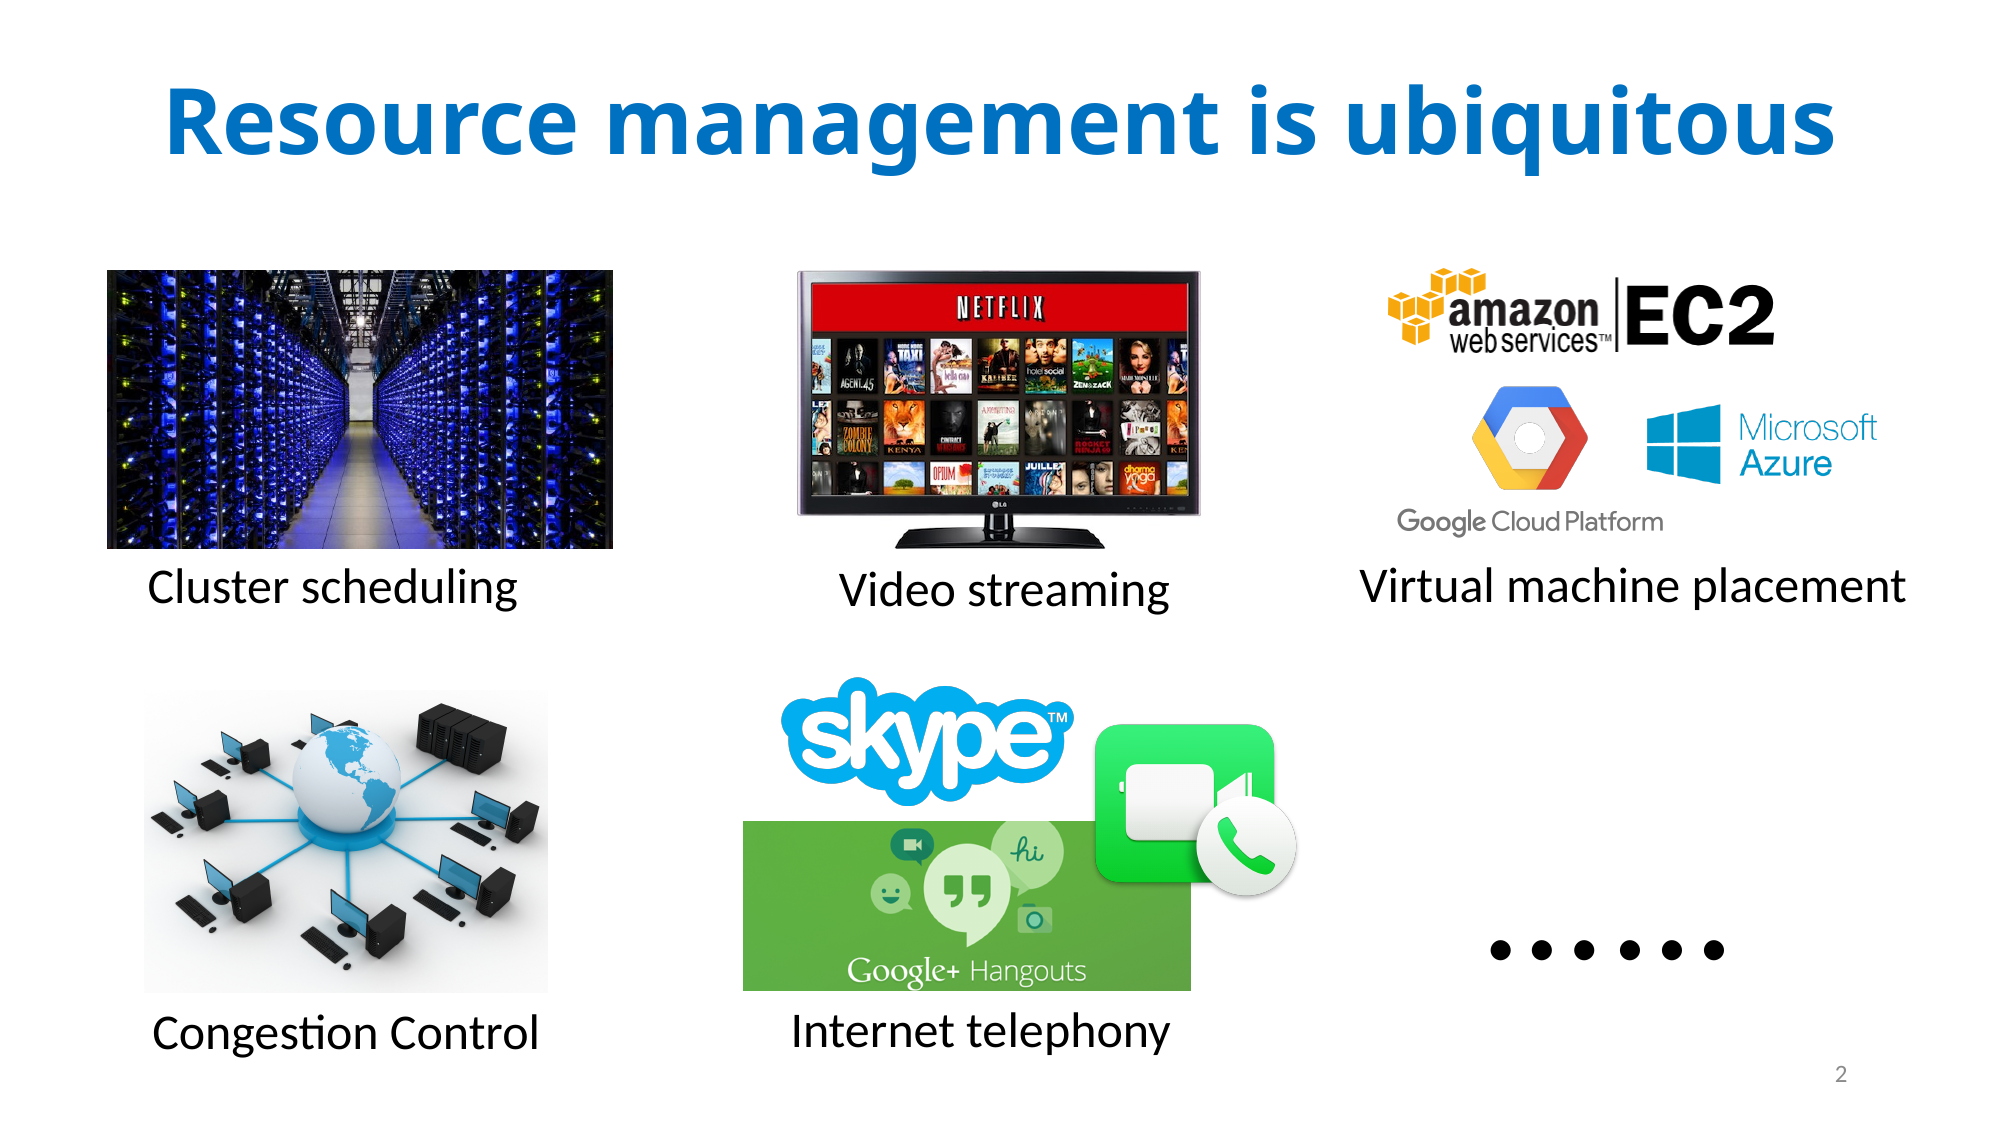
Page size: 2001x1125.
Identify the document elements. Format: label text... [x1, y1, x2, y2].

picture [781, 677, 852, 714]
picture [144, 690, 548, 993]
picture [1049, 713, 1054, 721]
picture [917, 724, 1074, 806]
text_box Video streaming [824, 550, 1201, 624]
picture [797, 270, 1201, 550]
picture [864, 677, 1074, 712]
text_box Cluster scheduling [132, 545, 628, 621]
text_box Internet telephony [775, 990, 1219, 1065]
text_box Congestion Control [79, 992, 613, 1068]
text_box … ... [1436, 785, 1786, 1000]
title Resource management is ubiquitous [137, 15, 1863, 234]
picture [1369, 242, 1901, 558]
picture [107, 270, 613, 550]
text_box Virtual machine placement [1344, 545, 1934, 621]
picture [743, 693, 1305, 991]
slide_number 2 [1412, 1042, 1863, 1103]
picture [803, 691, 1051, 789]
picture [781, 727, 899, 806]
